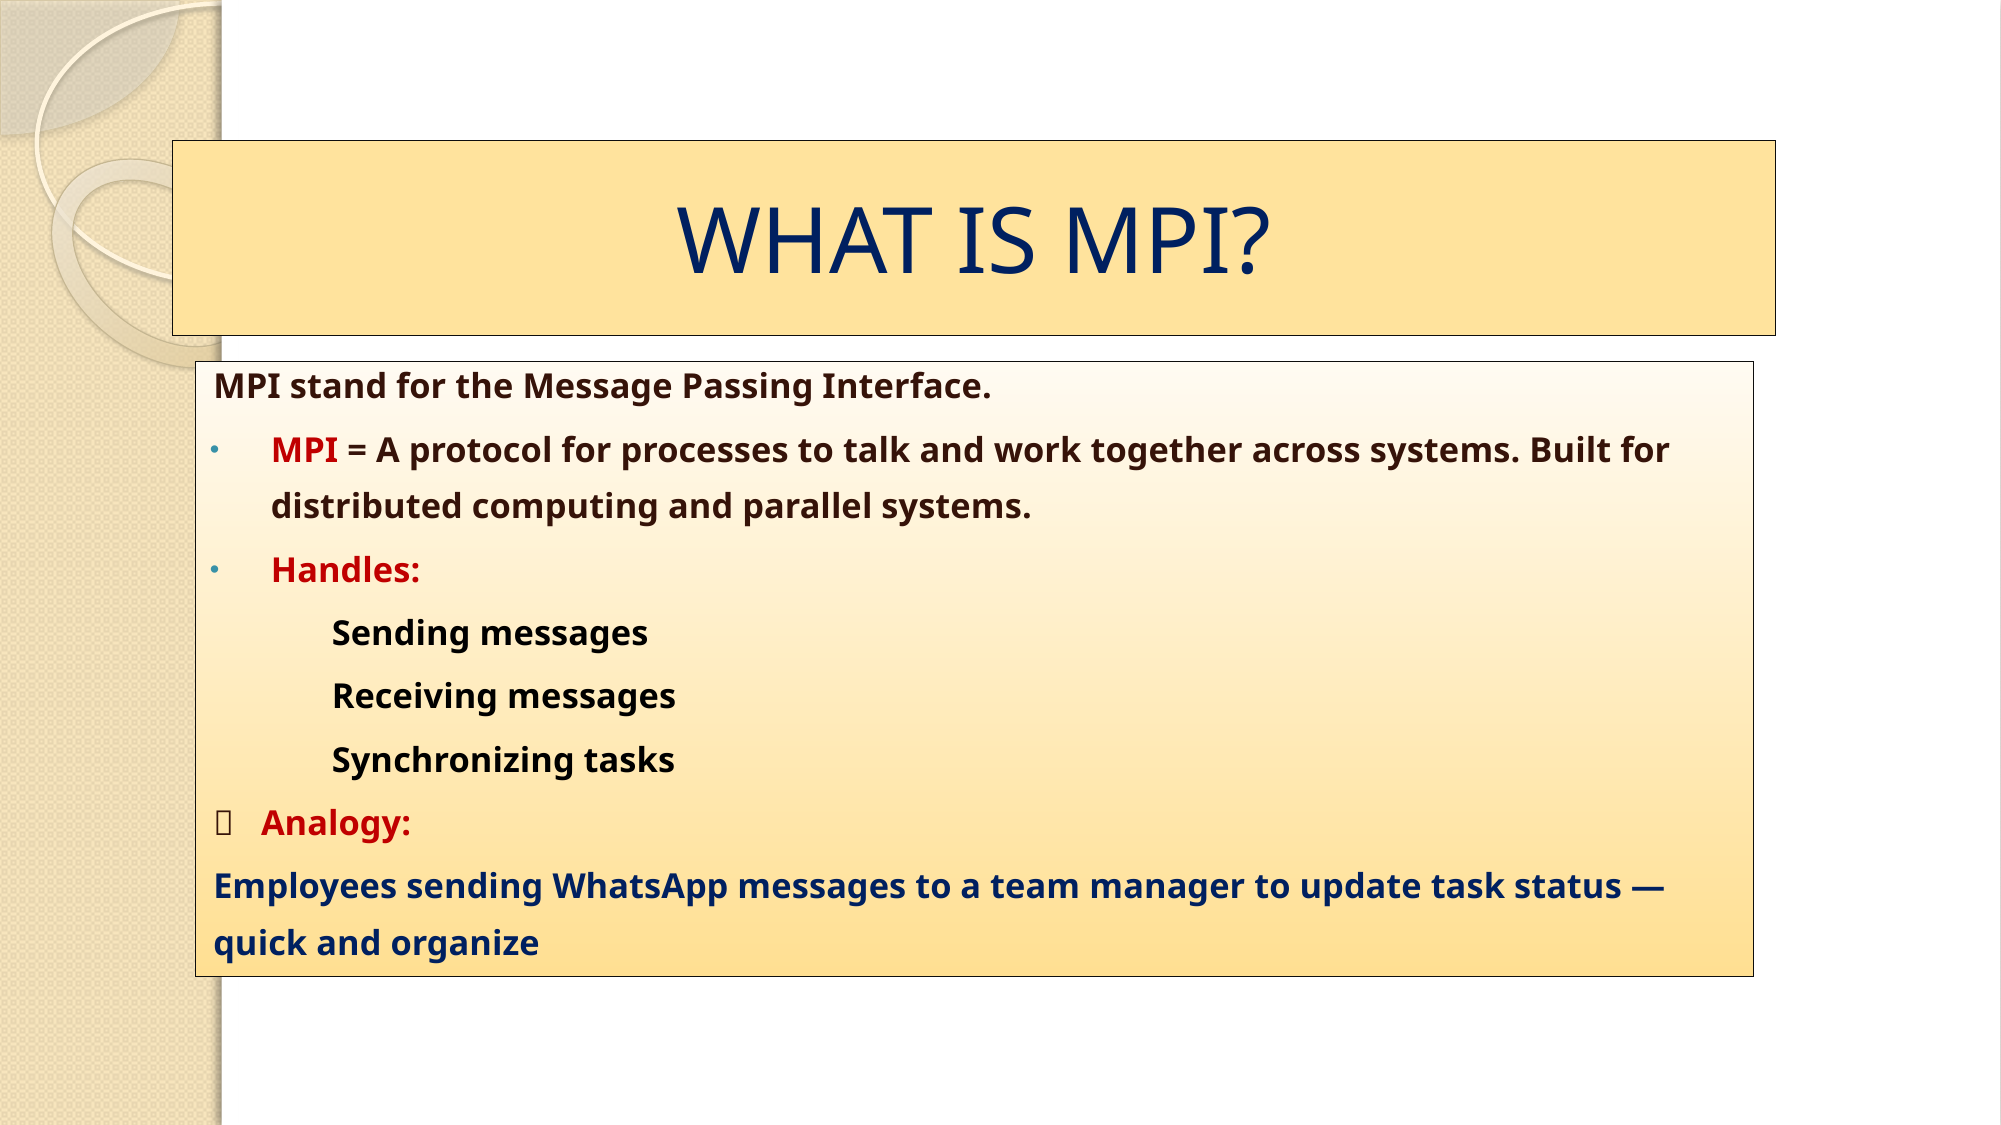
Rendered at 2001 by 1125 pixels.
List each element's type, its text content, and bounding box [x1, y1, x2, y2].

title WHAT IS MPI? [172, 140, 1776, 336]
subtitle MPI stand for the Message Passing Interface. MPI = A protocol for processes to talk and work together across systems. Built for distributed computing and parallel systems. Handles: Sending messages Receiving messages Synchronizing tasks 🚀 Analogy: Employees sending WhatsApp messages to a team manager to update task status — quick and organize [195, 361, 1754, 977]
